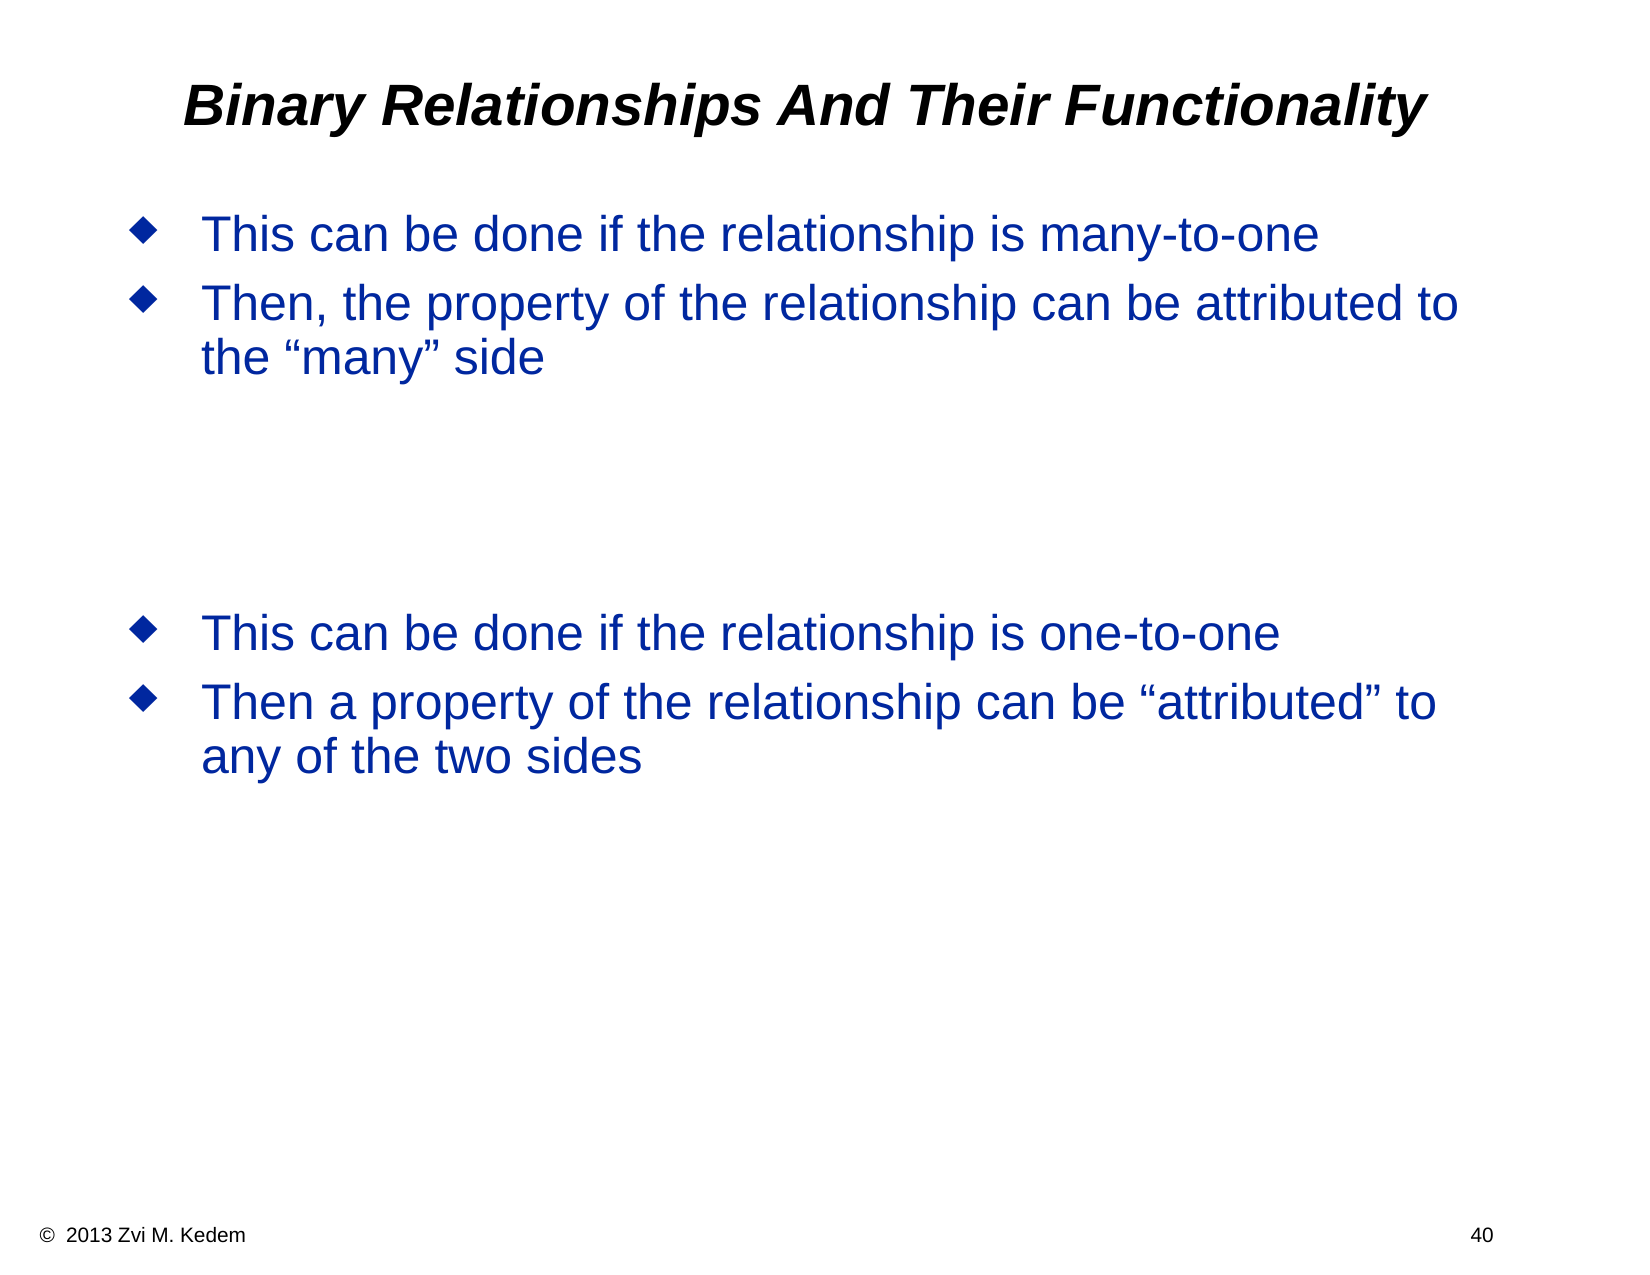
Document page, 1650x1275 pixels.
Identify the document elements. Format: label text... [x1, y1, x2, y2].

title Binary Relationships And Their Functionality [111, 36, 1501, 176]
list This can be done if the relationship is many-to-one Then, the property of the relationship can be attributed to the “many” side This can be done if the relationship is one-to-one Then a property of the relationship can be “attributed” to any of the two sides [111, 199, 1513, 1201]
